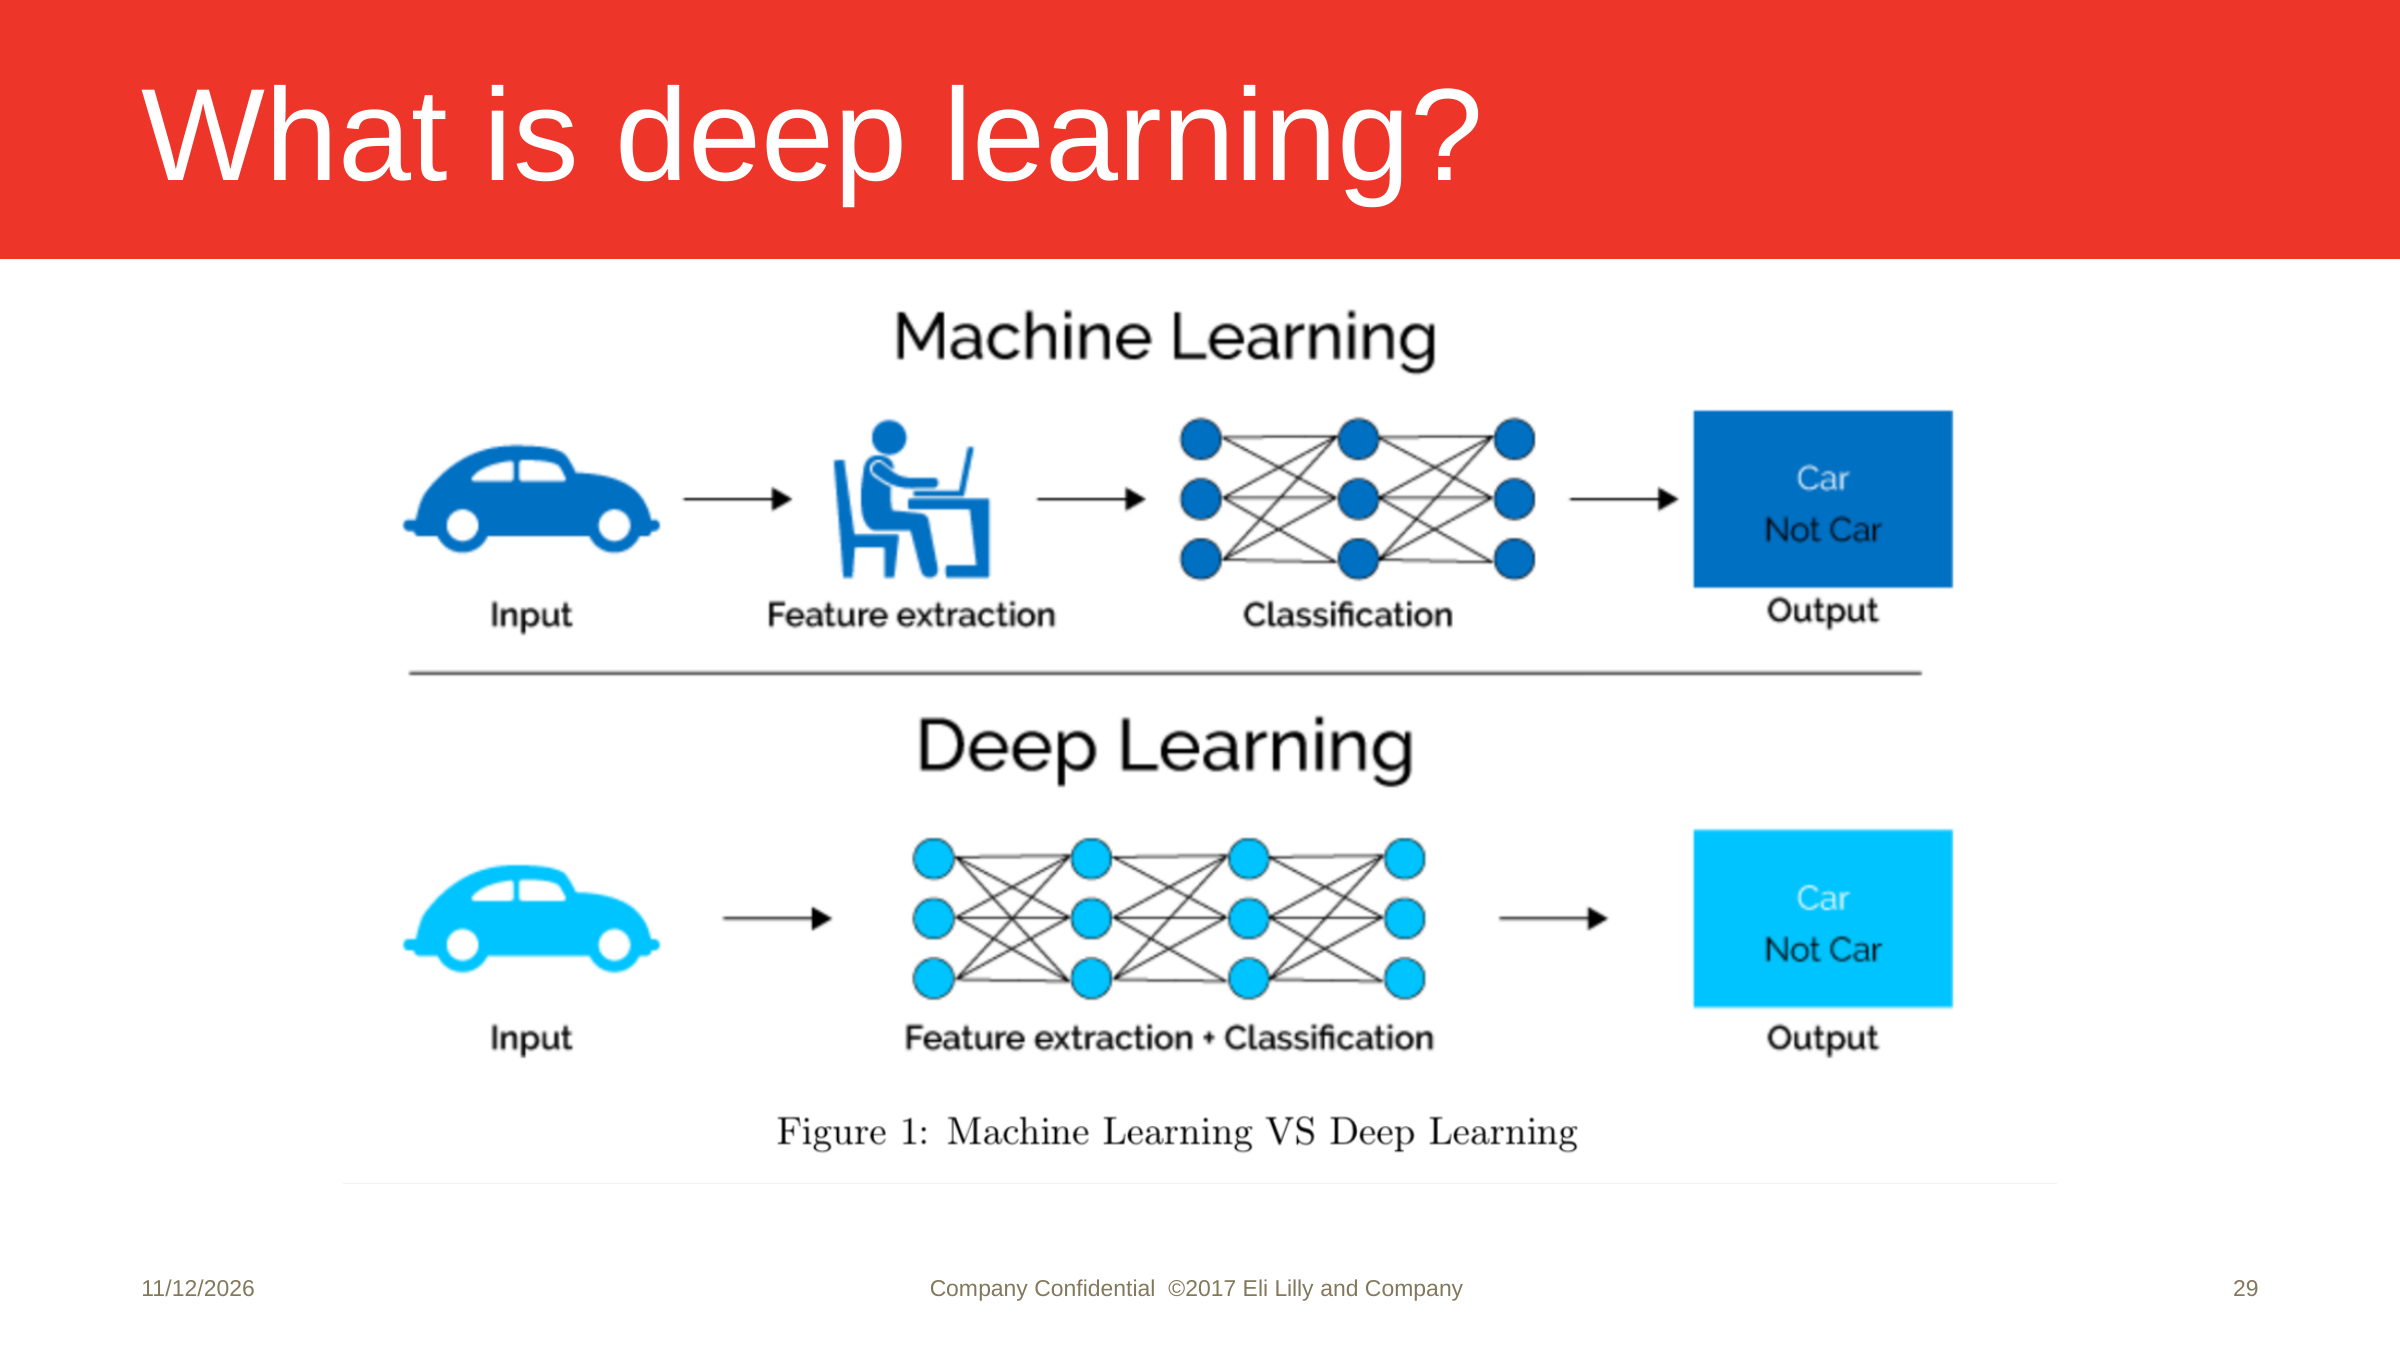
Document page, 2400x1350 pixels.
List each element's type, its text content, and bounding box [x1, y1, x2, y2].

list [343, 291, 2057, 1184]
footer Company Confidential ©2017 Eli Lilly and Company [819, 1251, 1580, 1324]
title What is deep learning? [120, 15, 2280, 241]
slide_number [120, 1251, 680, 1324]
slide_number 29 [1719, 1251, 2280, 1324]
picture [0, 0, 2400, 1350]
